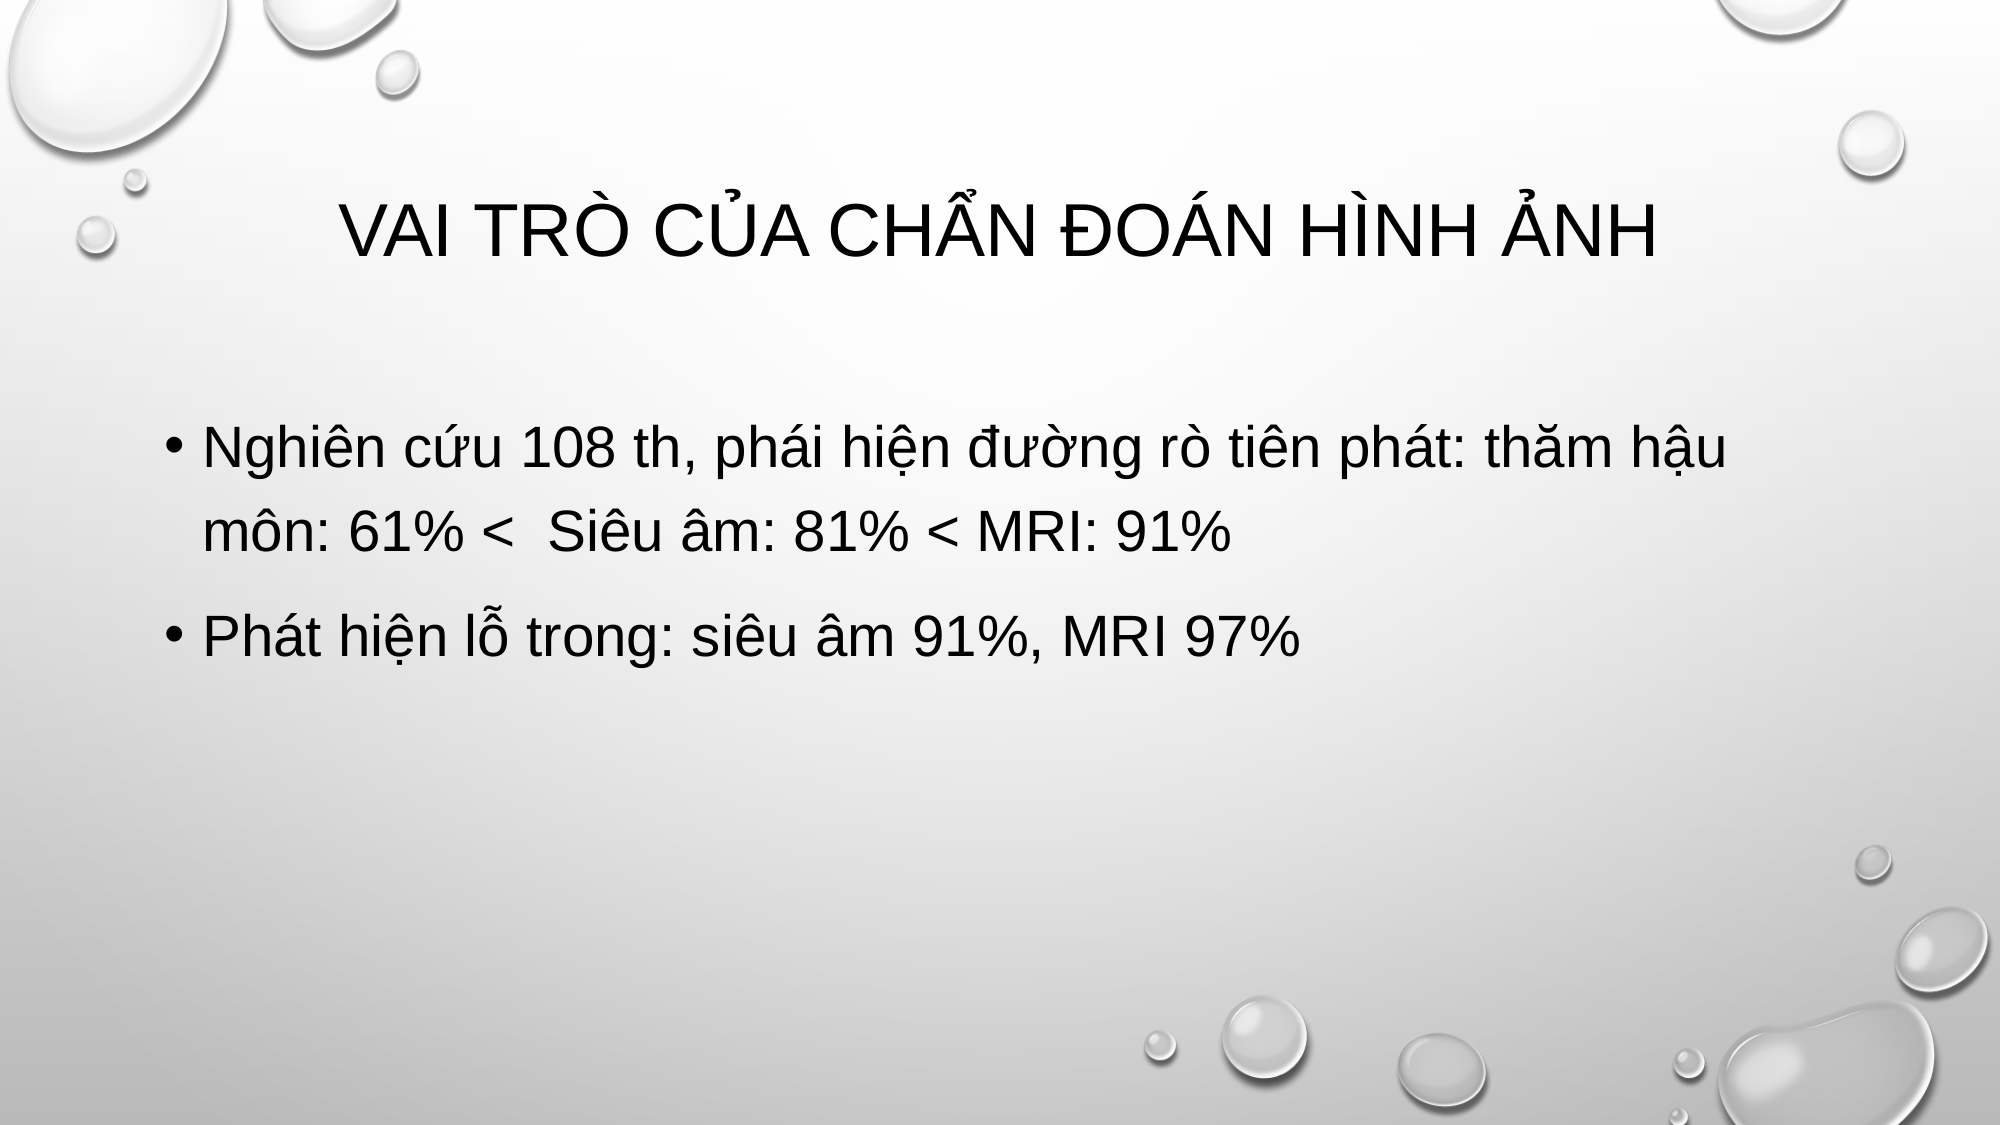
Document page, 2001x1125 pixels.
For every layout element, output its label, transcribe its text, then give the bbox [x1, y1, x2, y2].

list Nghiên cứu 108 th, phái hiện đường rò tiên phát: thăm hậu môn: 61% < Siêu âm: 81% < MRI: 91% Phát hiện lỗ trong: siêu âm 91%, MRI 97% [149, 388, 1850, 950]
picture [0, 0, 2000, 1125]
title VAI TRÒ CỦA CHẨN ĐOÁN HÌNH ẢNH [149, 101, 1851, 364]
